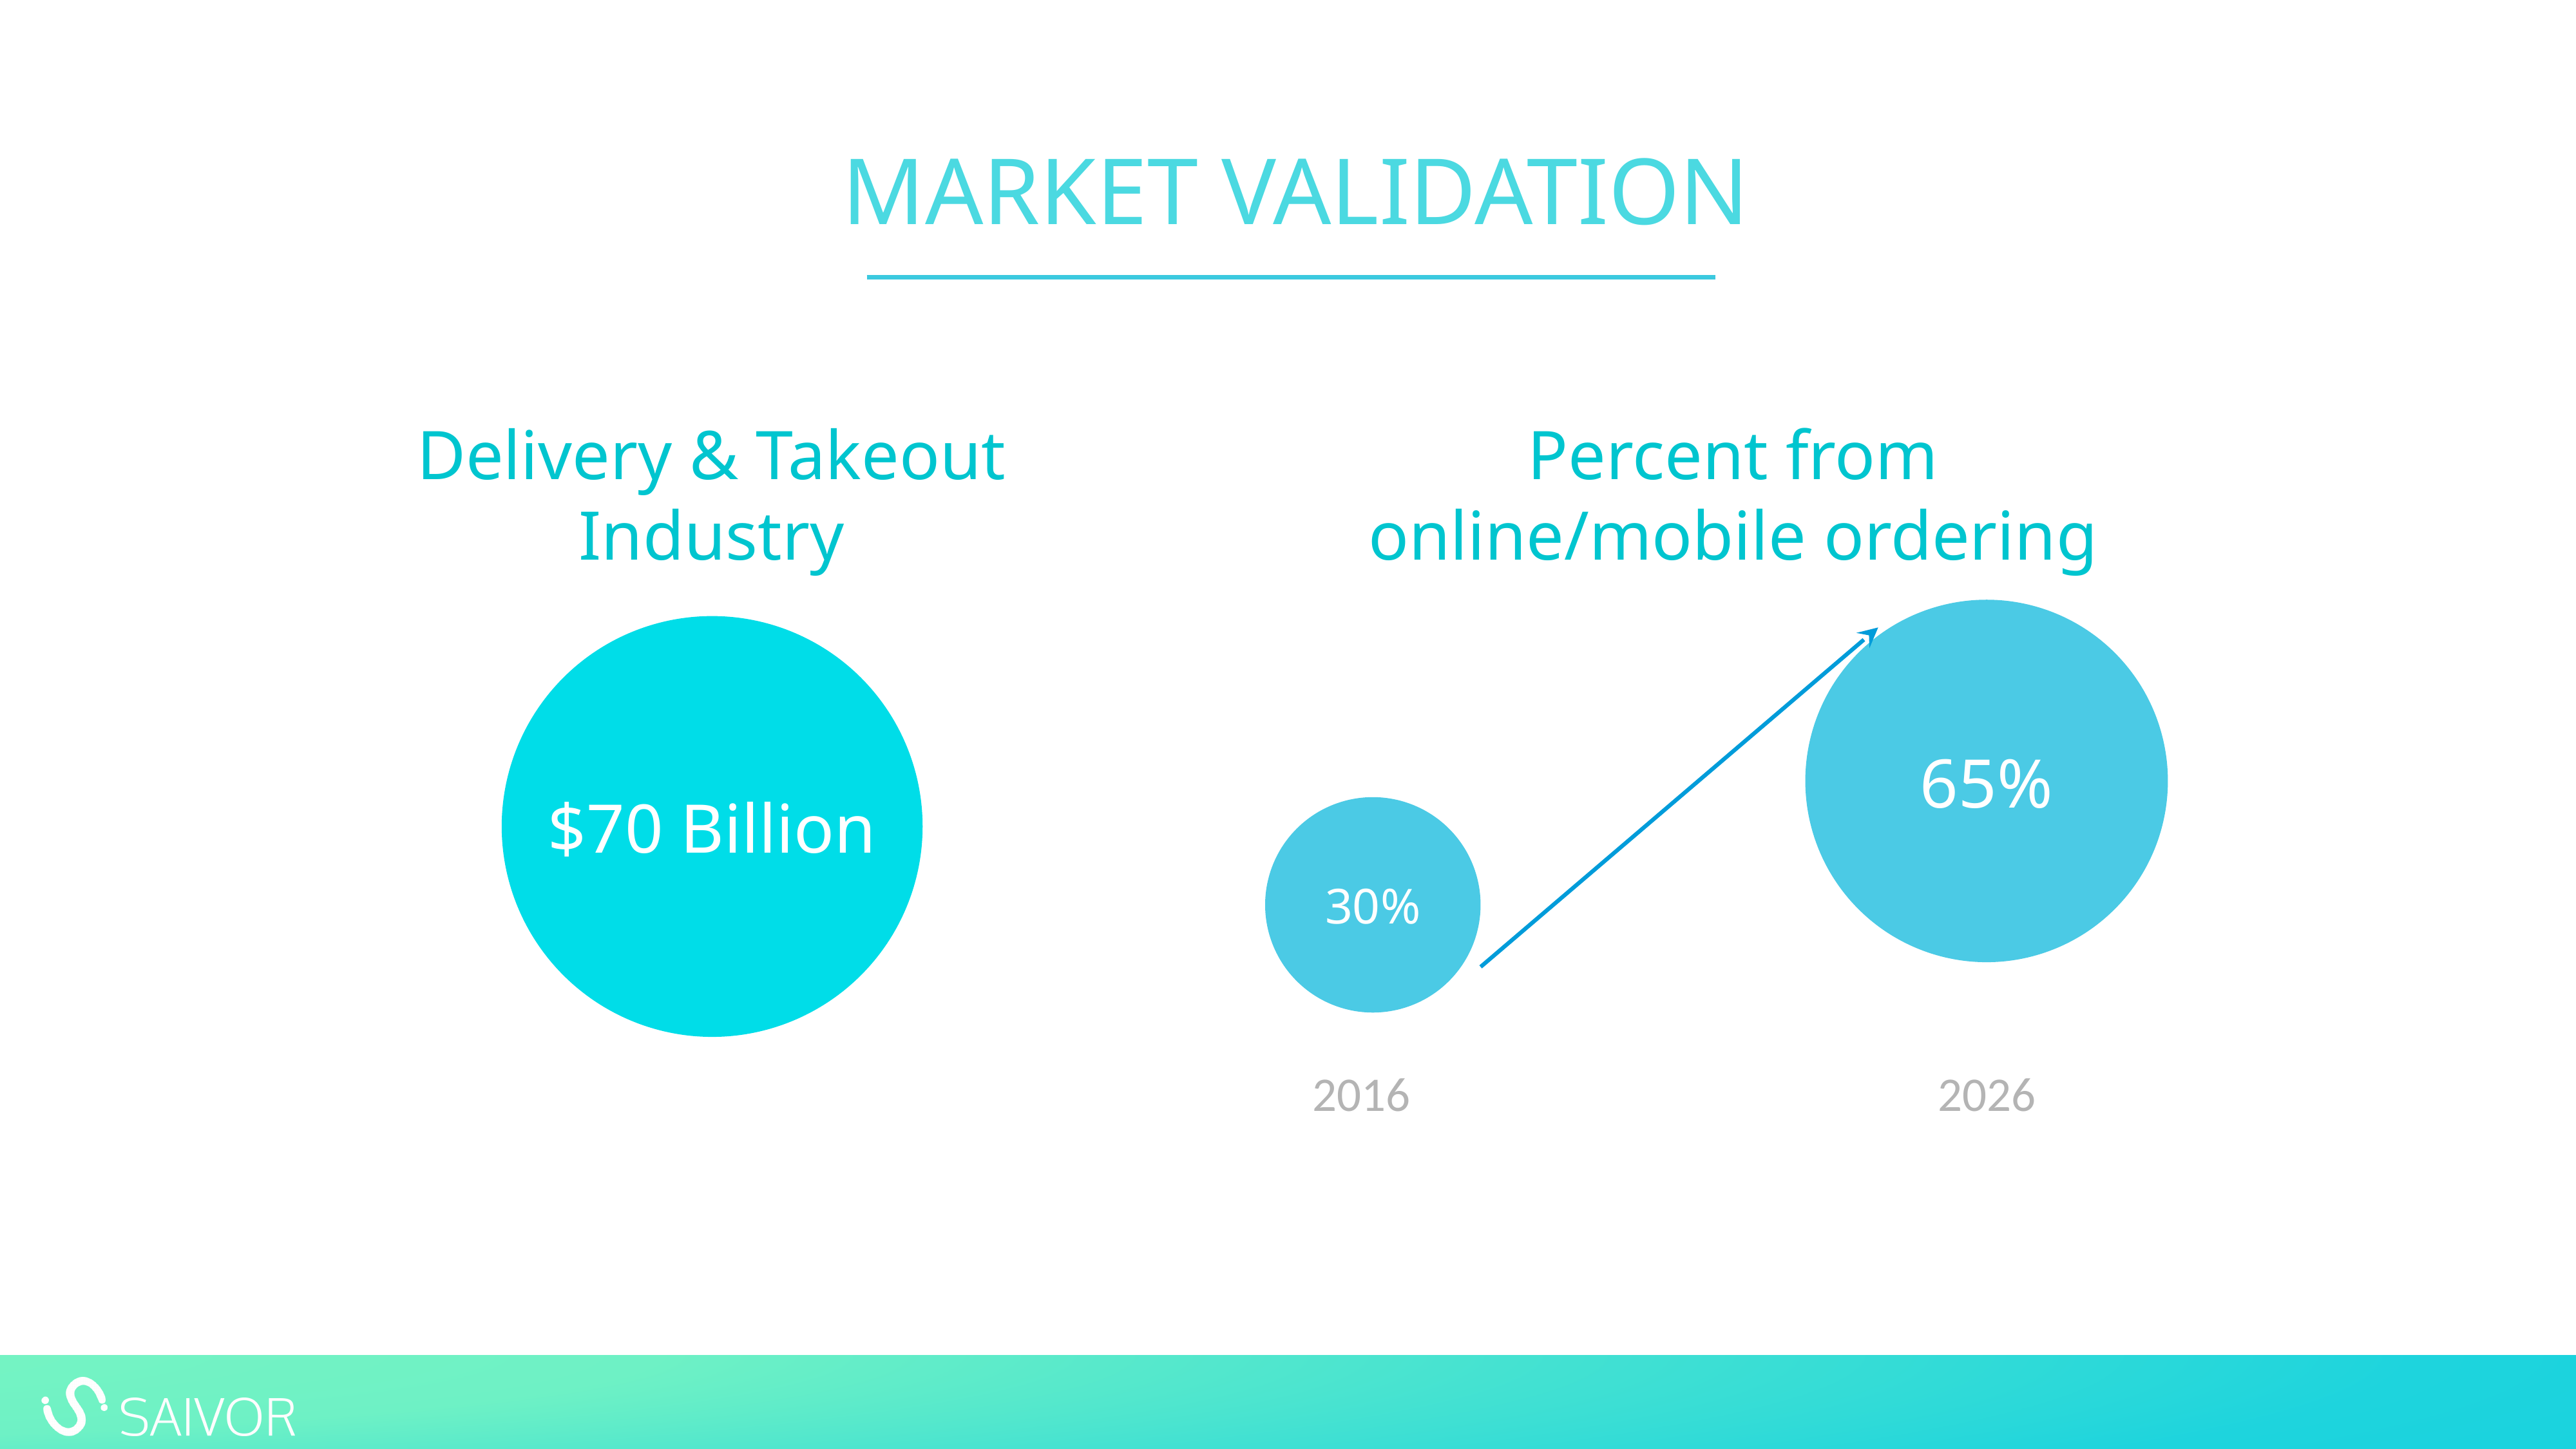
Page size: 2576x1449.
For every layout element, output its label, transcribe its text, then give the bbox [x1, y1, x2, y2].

text_box 30% [1264, 797, 1477, 1013]
text_box Percent from online/mobile ordering [1254, 407, 2230, 580]
text_box 65% [1881, 600, 2168, 963]
picture [0, 1355, 2576, 1449]
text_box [1480, 627, 1878, 967]
text_box Delivery & Takeout Industry [377, 407, 1046, 580]
text_box 2016 [1302, 1057, 1481, 1126]
text_box $70 Billion [533, 781, 891, 872]
text_box 2026 [1928, 1057, 2106, 1126]
text_box [501, 616, 923, 1037]
text_box MARKET VALIDATION [777, 133, 1806, 244]
